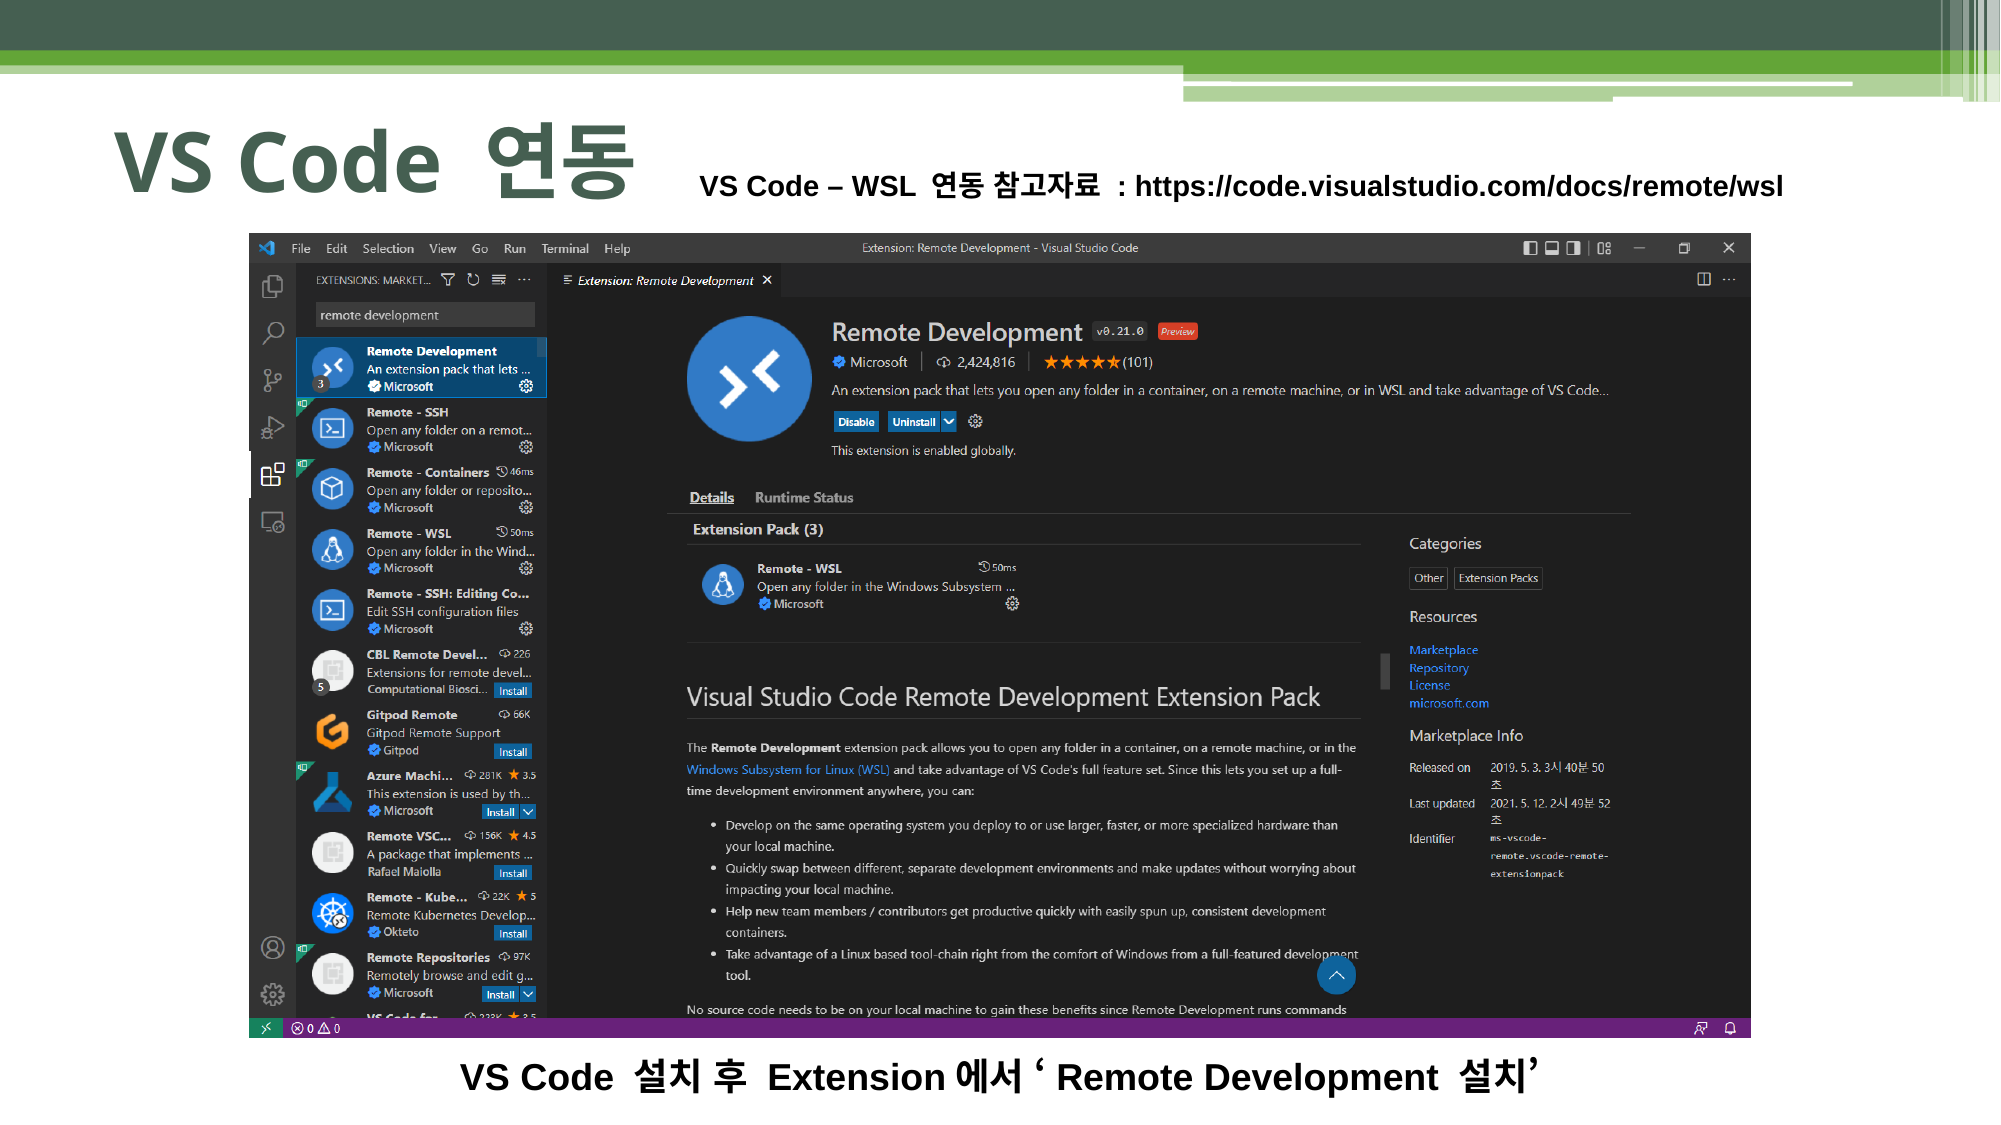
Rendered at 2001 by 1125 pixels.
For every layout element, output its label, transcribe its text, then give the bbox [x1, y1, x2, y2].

text_box VS Code 설치 후 Extension에서 ‘Remote Development 설치’ [445, 1045, 1555, 1106]
picture [249, 233, 1751, 1038]
title VS Code 연동 [99, 71, 1900, 247]
text_box VS Code – WSL 연동 참고자료 : https://code.visualstudio.com/docs/remote/wsl [684, 159, 1801, 210]
